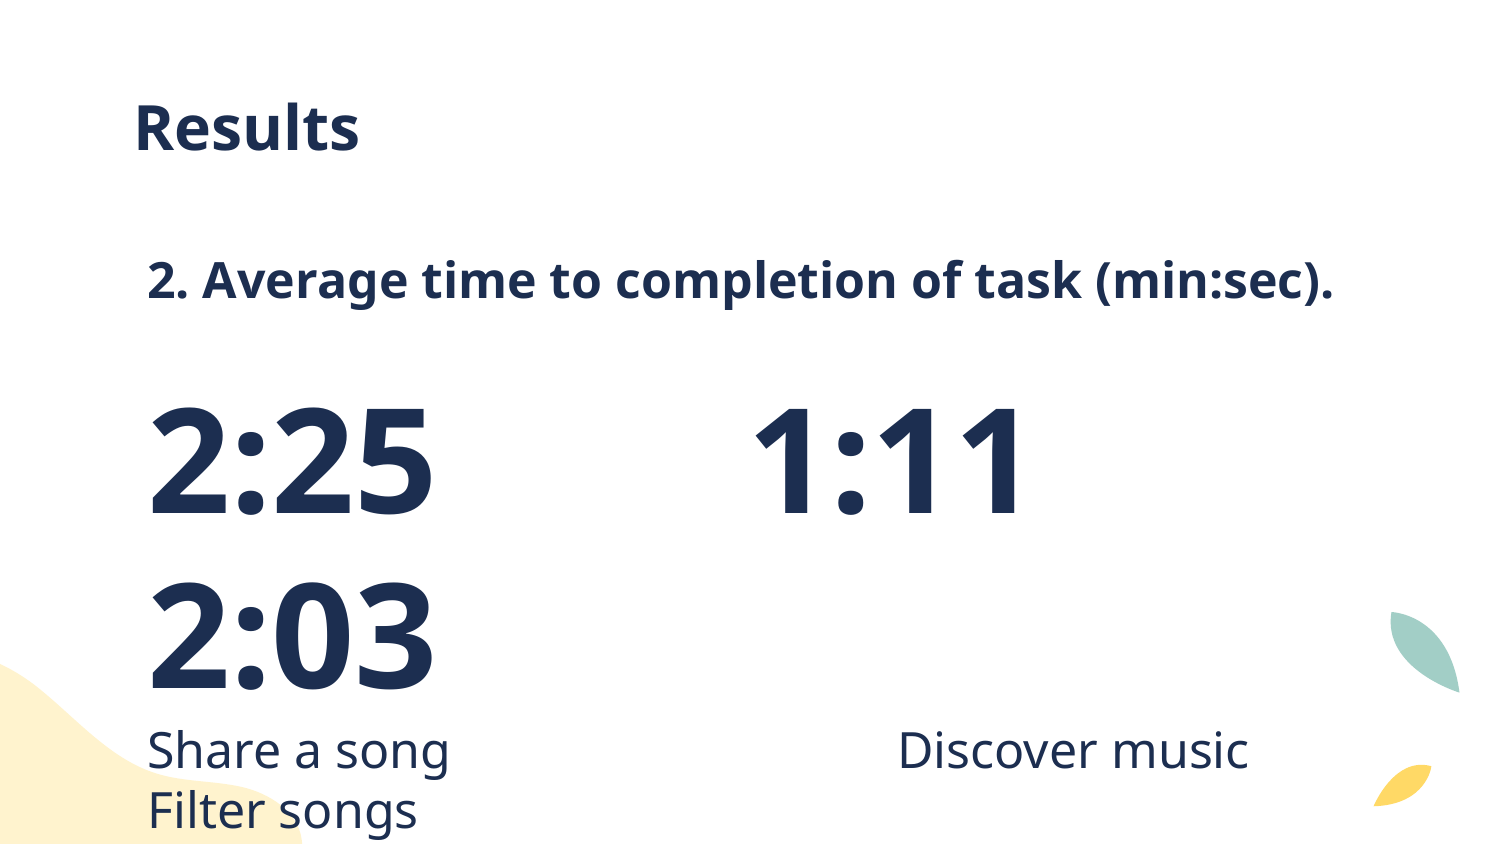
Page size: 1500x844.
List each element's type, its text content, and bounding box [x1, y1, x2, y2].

text_box 2. Average time to completion of task (min:sec). 2:25 1:11 2:03 Share a song Discover music Filter songs [131, 233, 1369, 806]
title Results [118, 72, 1382, 167]
